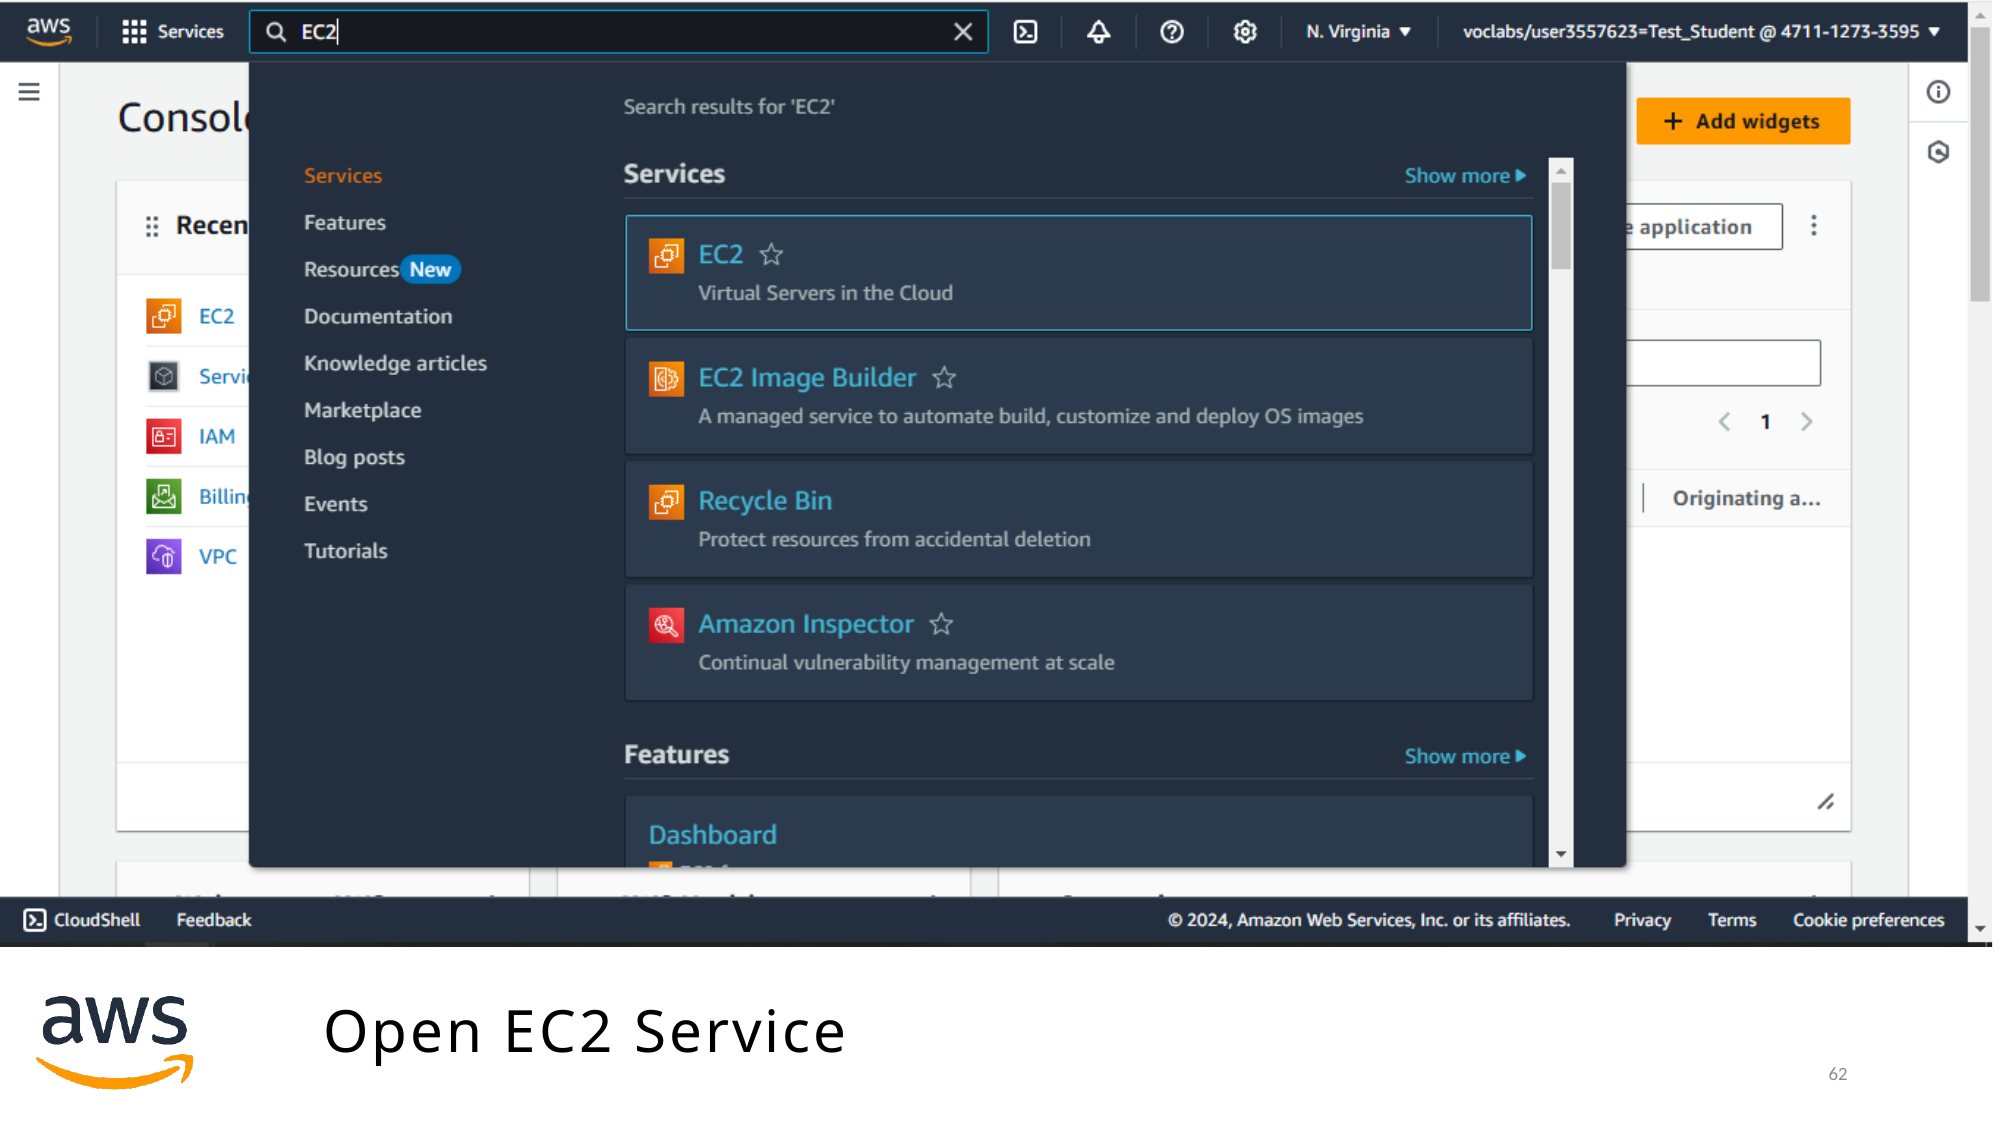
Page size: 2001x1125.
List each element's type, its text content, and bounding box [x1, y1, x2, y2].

slide_number 62 [1690, 1042, 1863, 1103]
text_box Open EC2 Service [308, 947, 1690, 1125]
picture [0, 0, 1993, 947]
picture [0, 956, 227, 1125]
